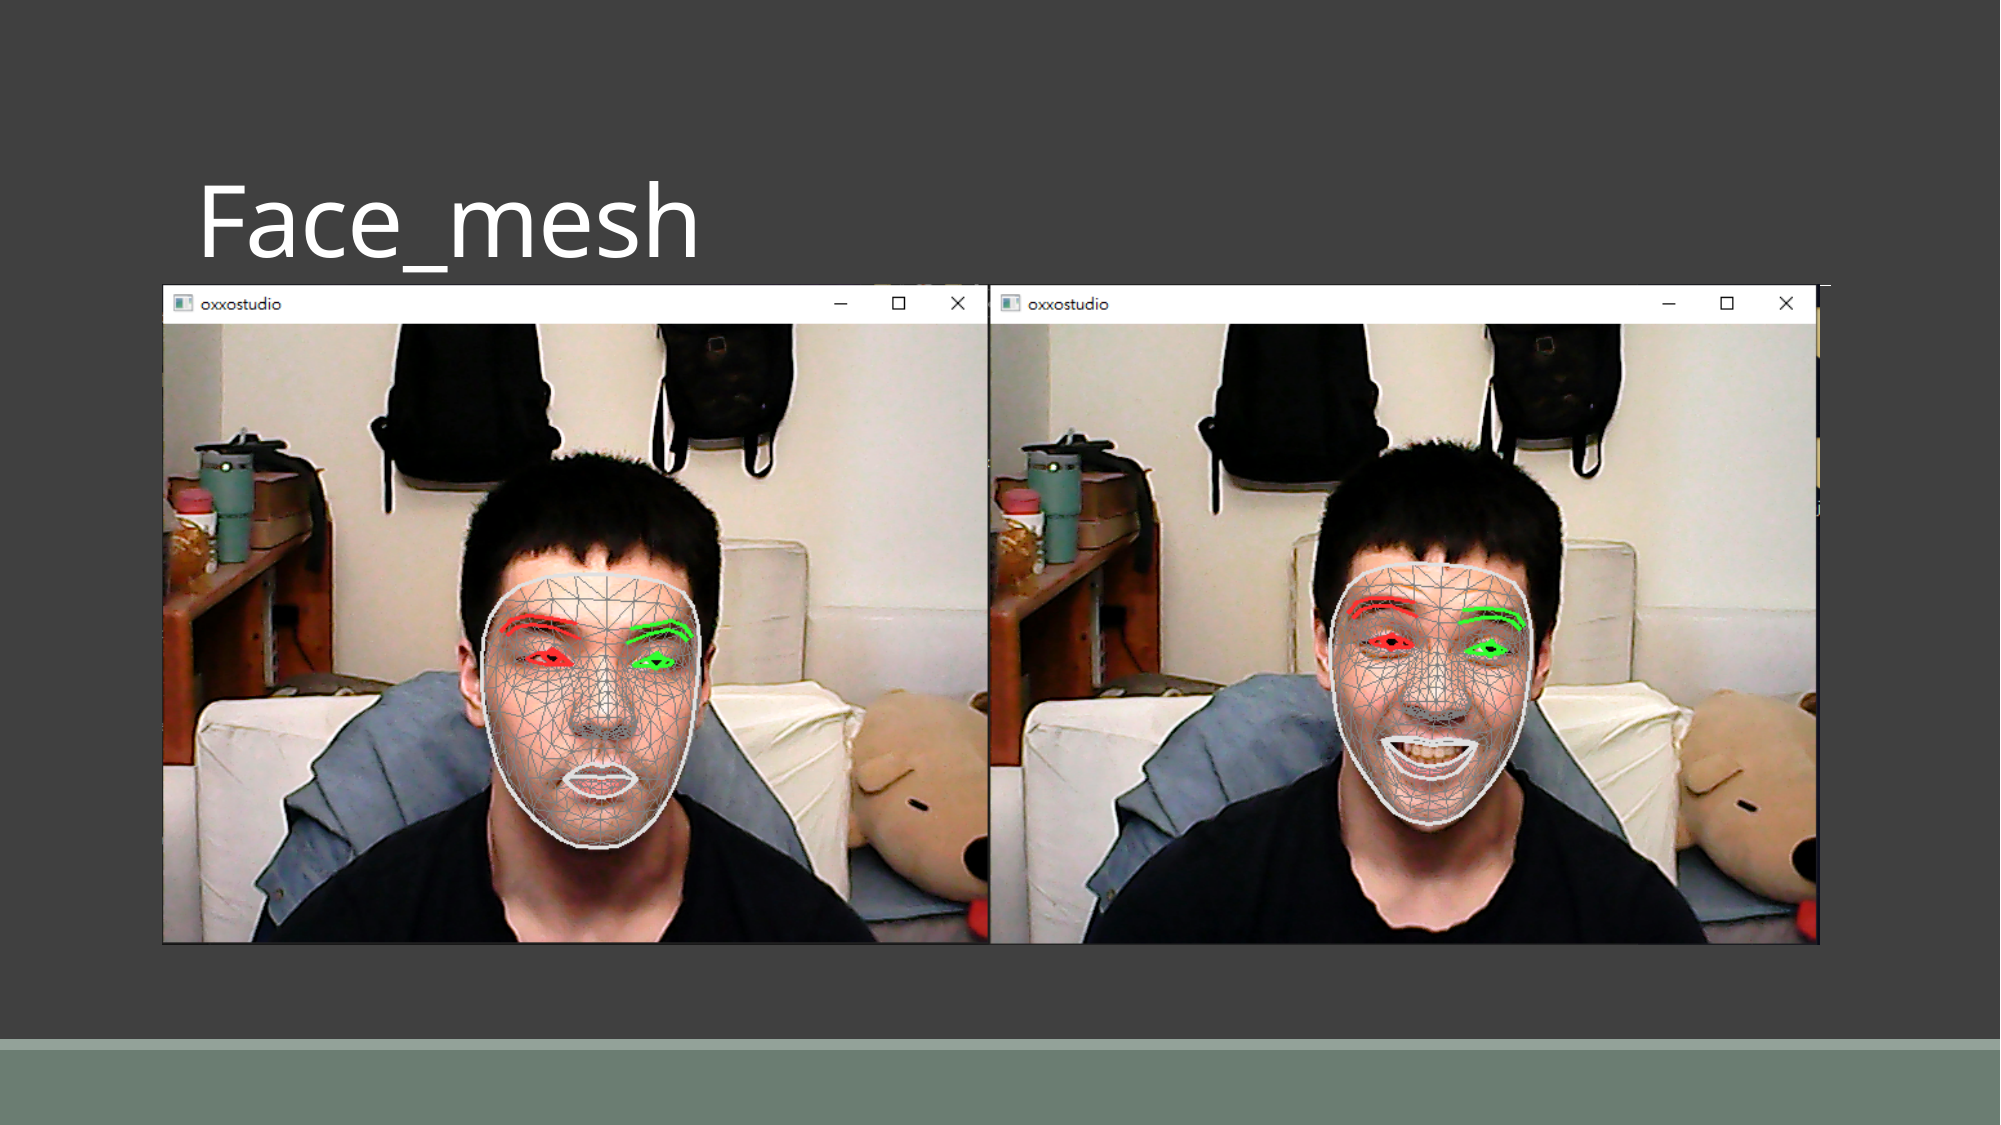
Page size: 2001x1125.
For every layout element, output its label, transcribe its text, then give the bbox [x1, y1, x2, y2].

picture [988, 284, 1821, 946]
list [162, 284, 987, 946]
title Face_mesh [180, 47, 1830, 285]
